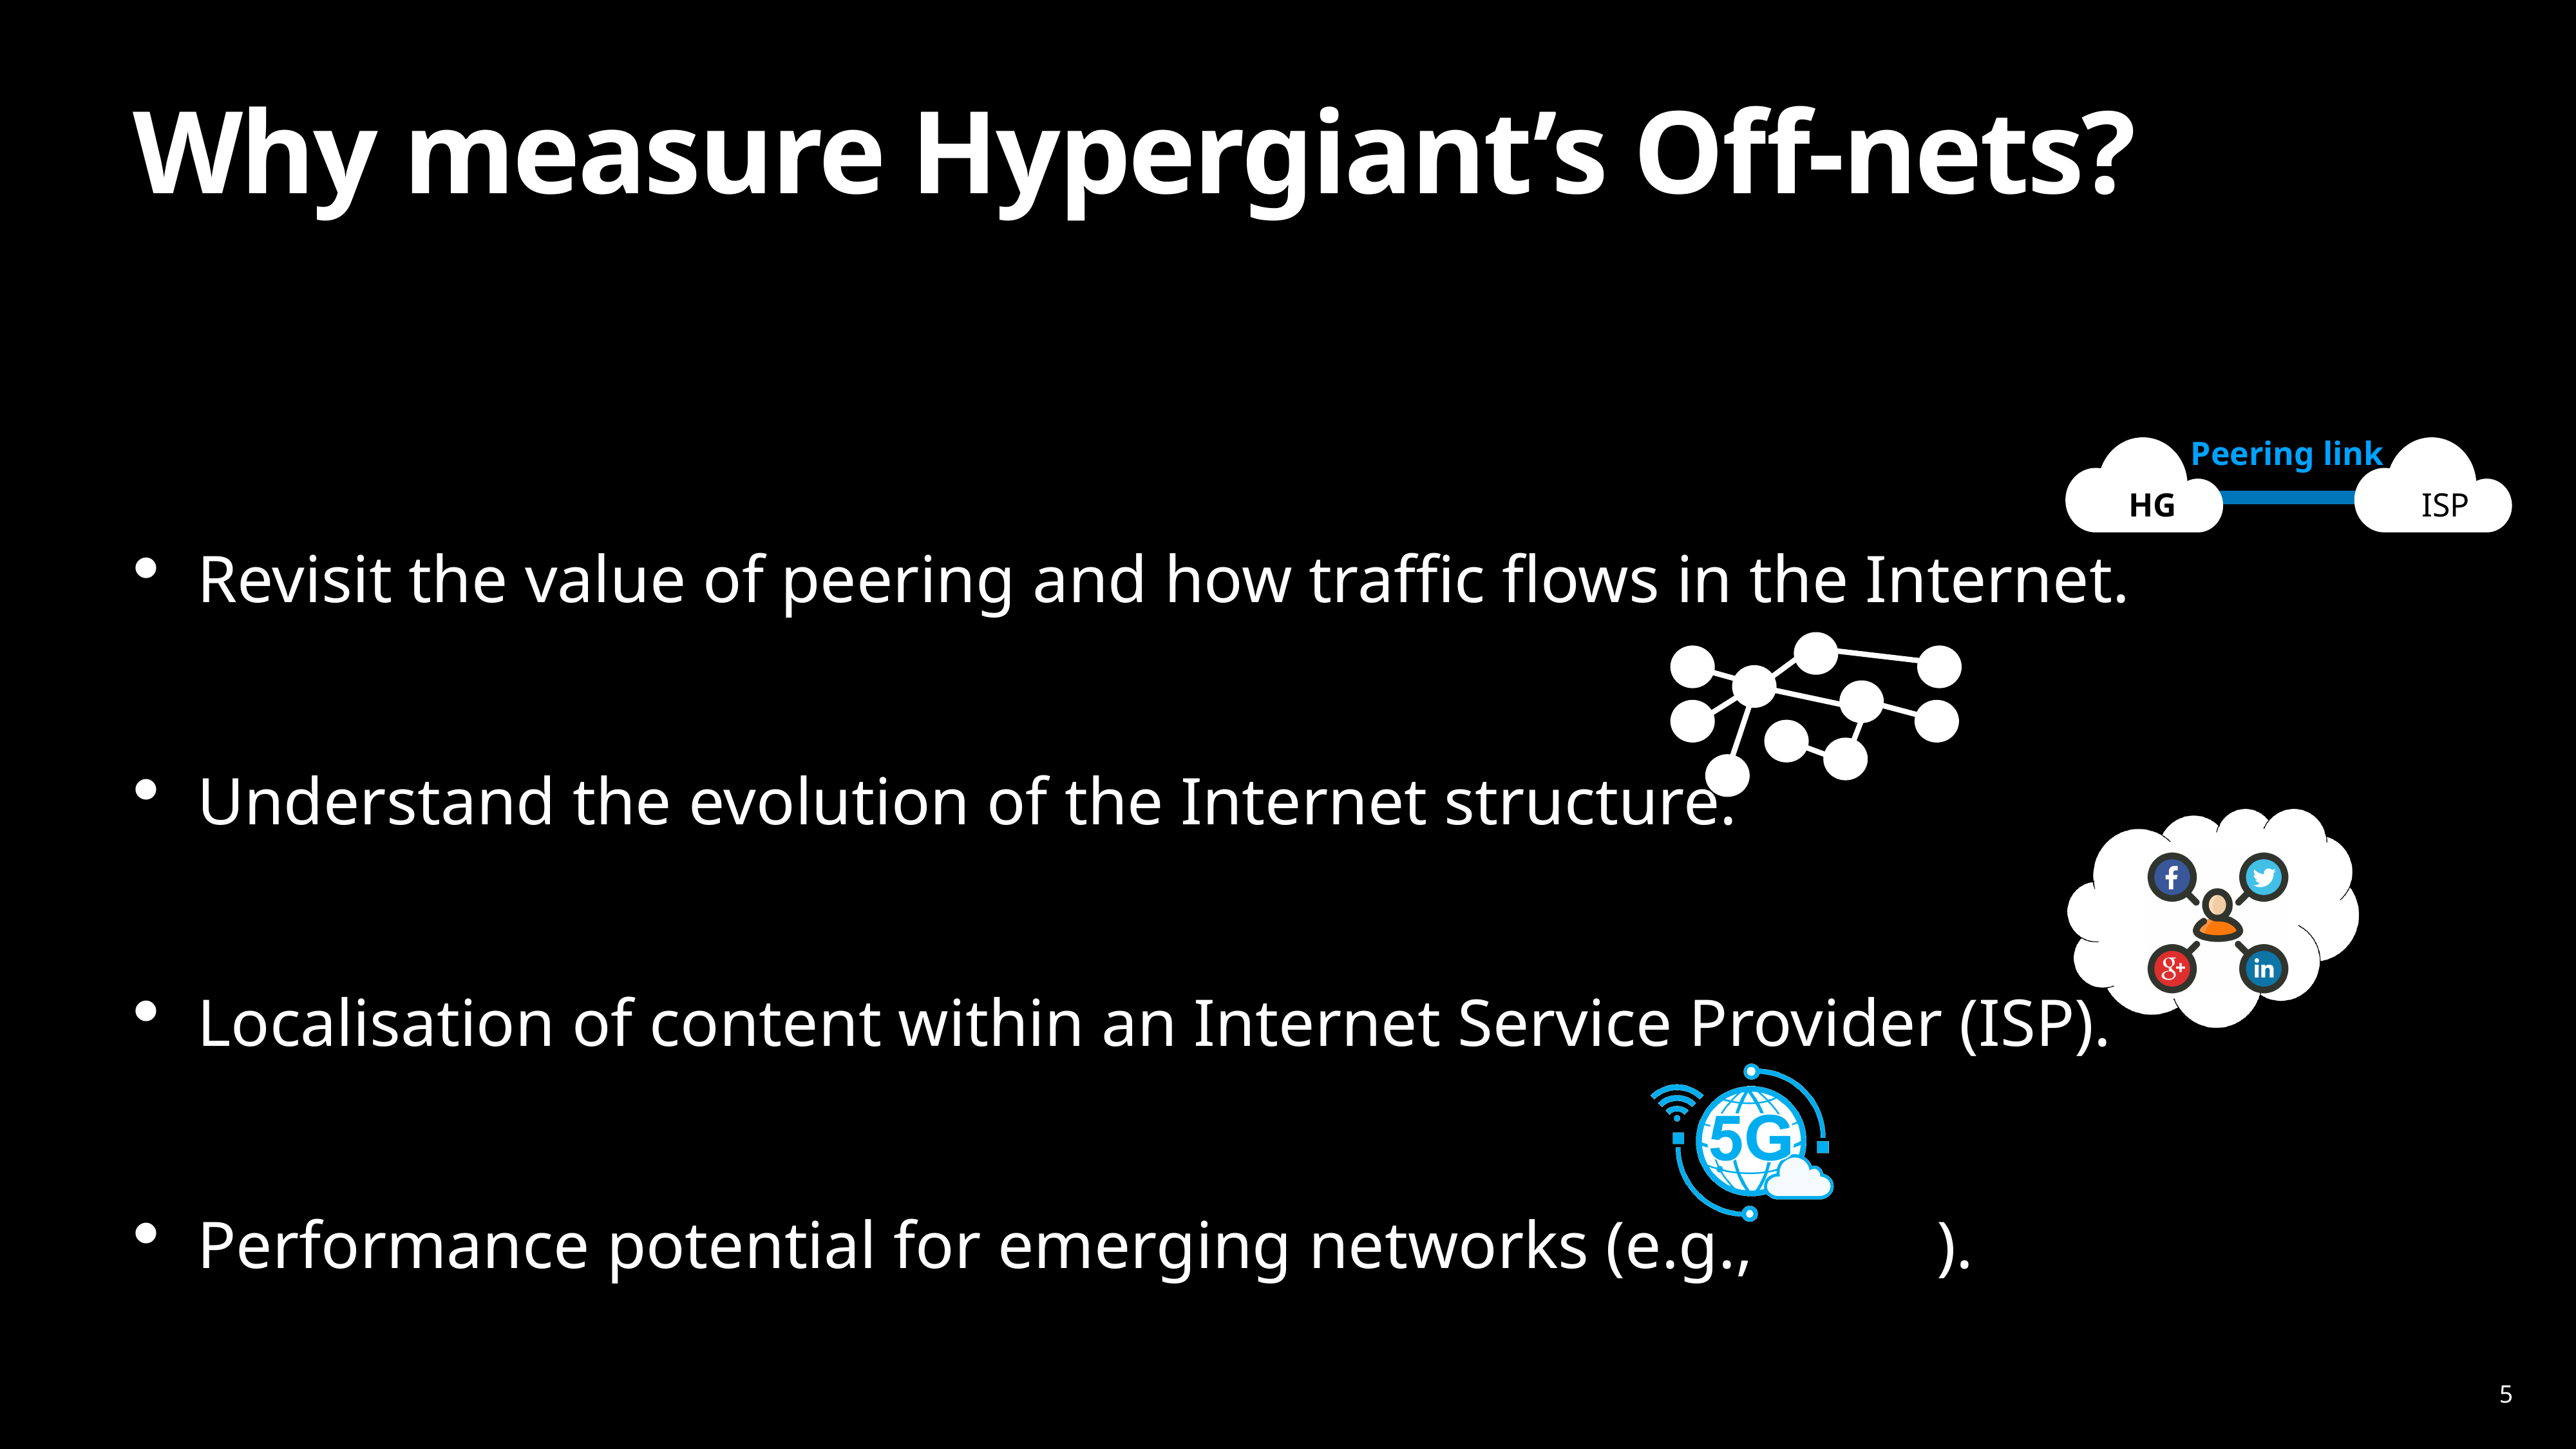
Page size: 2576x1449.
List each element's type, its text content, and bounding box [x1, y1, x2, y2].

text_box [1670, 632, 1962, 797]
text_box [2065, 807, 2371, 1039]
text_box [2065, 428, 2512, 533]
list Revisit the value of peering and how traffic flows in the Internet. Understand the evolution of the Internet structure. Localisation of content within an Internet Service Provider (ISP). Performance potential for emerging networks (e.g., ). [127, 448, 2449, 1321]
text_box 5 [2441, 1373, 2571, 1417]
picture [1616, 1045, 1868, 1240]
title Why measure Hypergiant’s Off-nets? [127, 100, 2449, 252]
